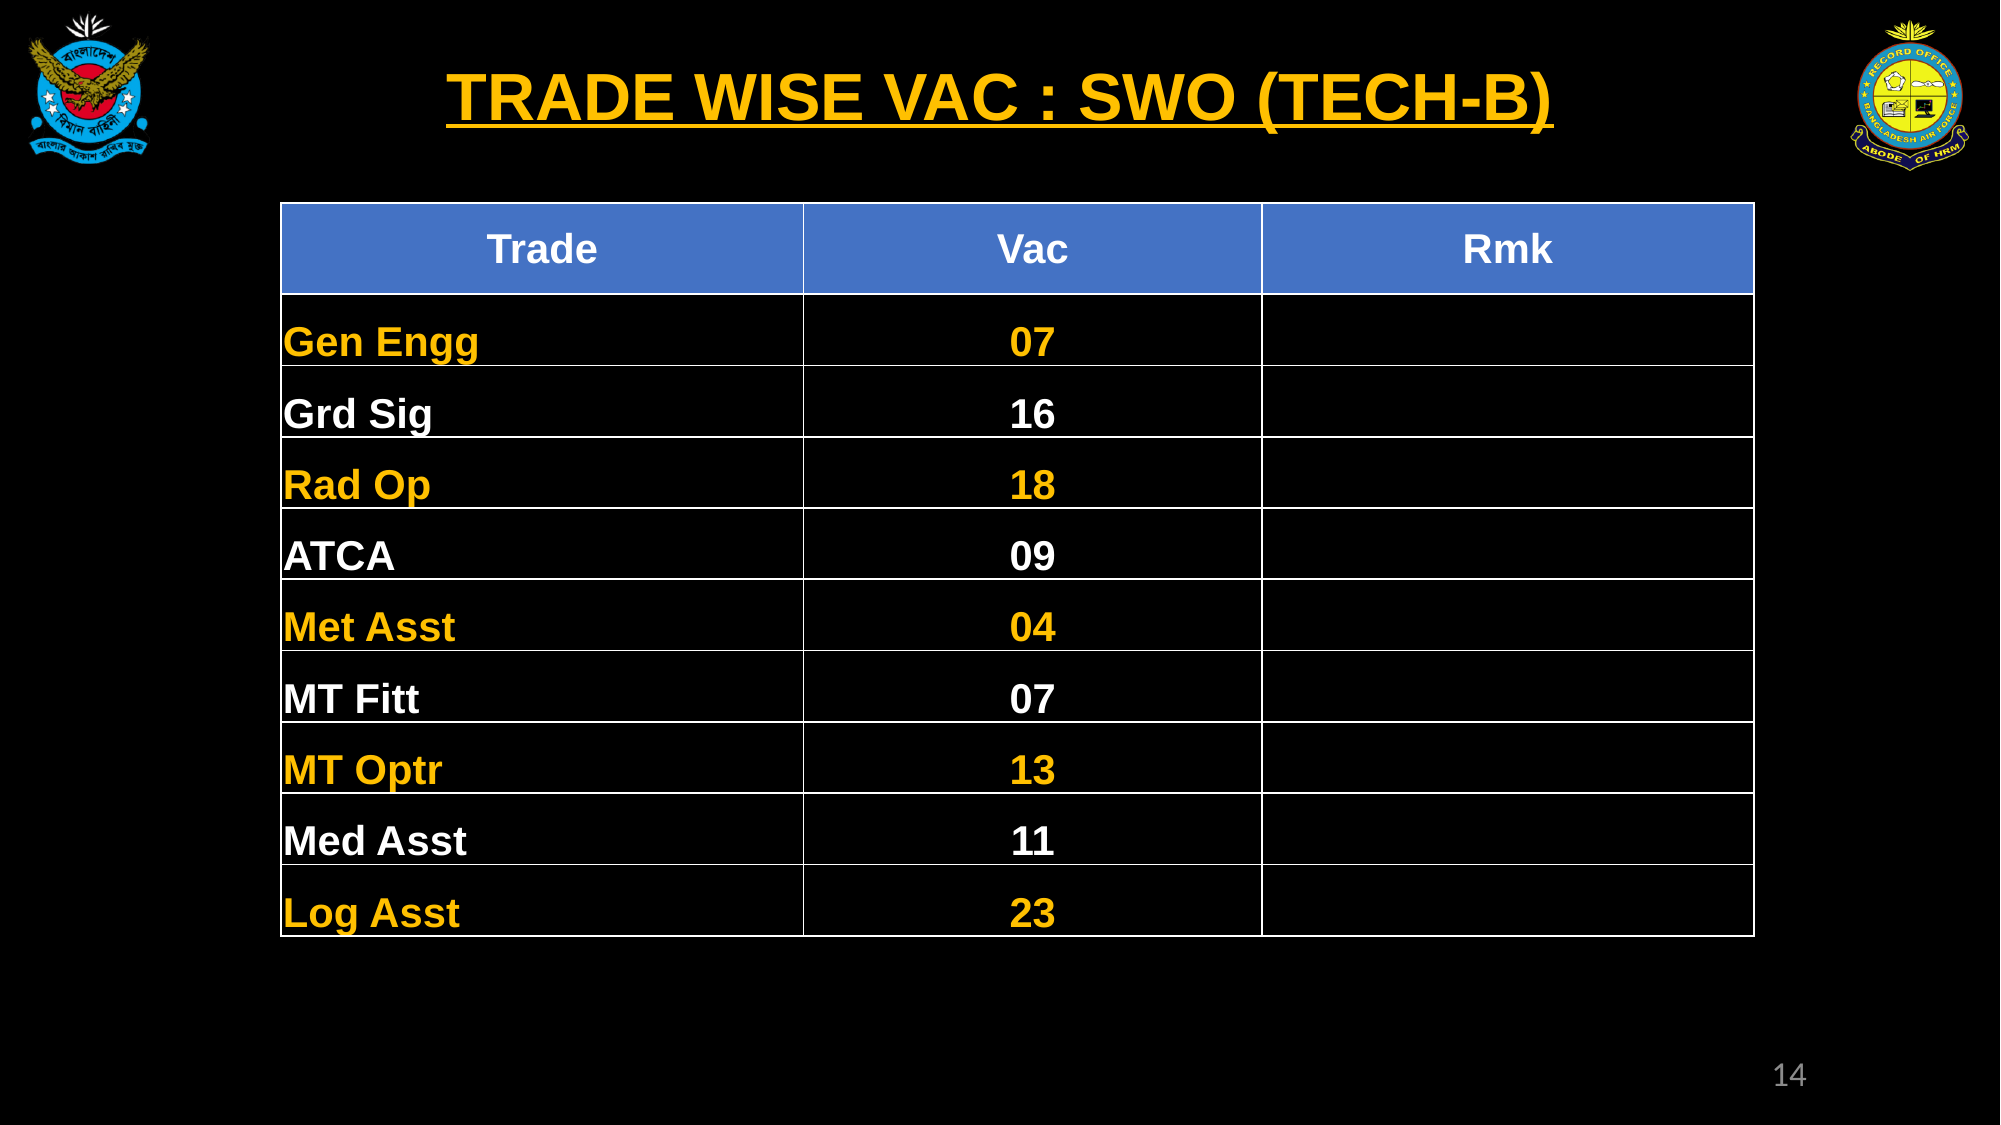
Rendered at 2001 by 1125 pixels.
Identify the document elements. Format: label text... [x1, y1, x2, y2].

table_header Vac [804, 204, 1261, 293]
table_cell [1263, 509, 1753, 578]
table_cell Met Asst [282, 580, 803, 650]
table_cell 18 [804, 438, 1261, 507]
text_box TRADE WISE VAC : SWO (TECH-B) [166, 44, 1834, 143]
table_cell 16 [804, 366, 1261, 436]
picture [1850, 17, 1969, 171]
table_cell Med Asst [282, 794, 803, 864]
table_cell [1263, 651, 1753, 721]
table_cell [1263, 865, 1753, 935]
table_cell 07 [804, 295, 1261, 365]
table_cell [1263, 438, 1753, 507]
picture [28, 11, 150, 164]
table_cell [1263, 580, 1753, 650]
table_cell 04 [804, 580, 1261, 650]
table_cell Log Asst [282, 865, 803, 935]
table_cell MT Optr [282, 723, 803, 792]
table_cell Grd Sig [282, 366, 803, 436]
table_cell 07 [804, 651, 1261, 721]
table_header Rmk [1263, 204, 1753, 293]
table_cell [1263, 366, 1753, 436]
table_cell [1263, 723, 1753, 792]
table_header Trade [282, 204, 803, 293]
table_cell Rad Op [282, 438, 803, 507]
table_cell 23 [804, 865, 1261, 935]
table_cell 09 [804, 509, 1261, 578]
slide_number 14 [1716, 1042, 1863, 1103]
table_cell 11 [804, 794, 1261, 864]
table_cell 13 [804, 723, 1261, 792]
table_cell [1263, 295, 1753, 365]
table_cell Gen Engg [282, 295, 803, 365]
table_cell MT Fitt [282, 651, 803, 721]
table_cell [1263, 794, 1753, 864]
table_cell ATCA [282, 509, 803, 578]
